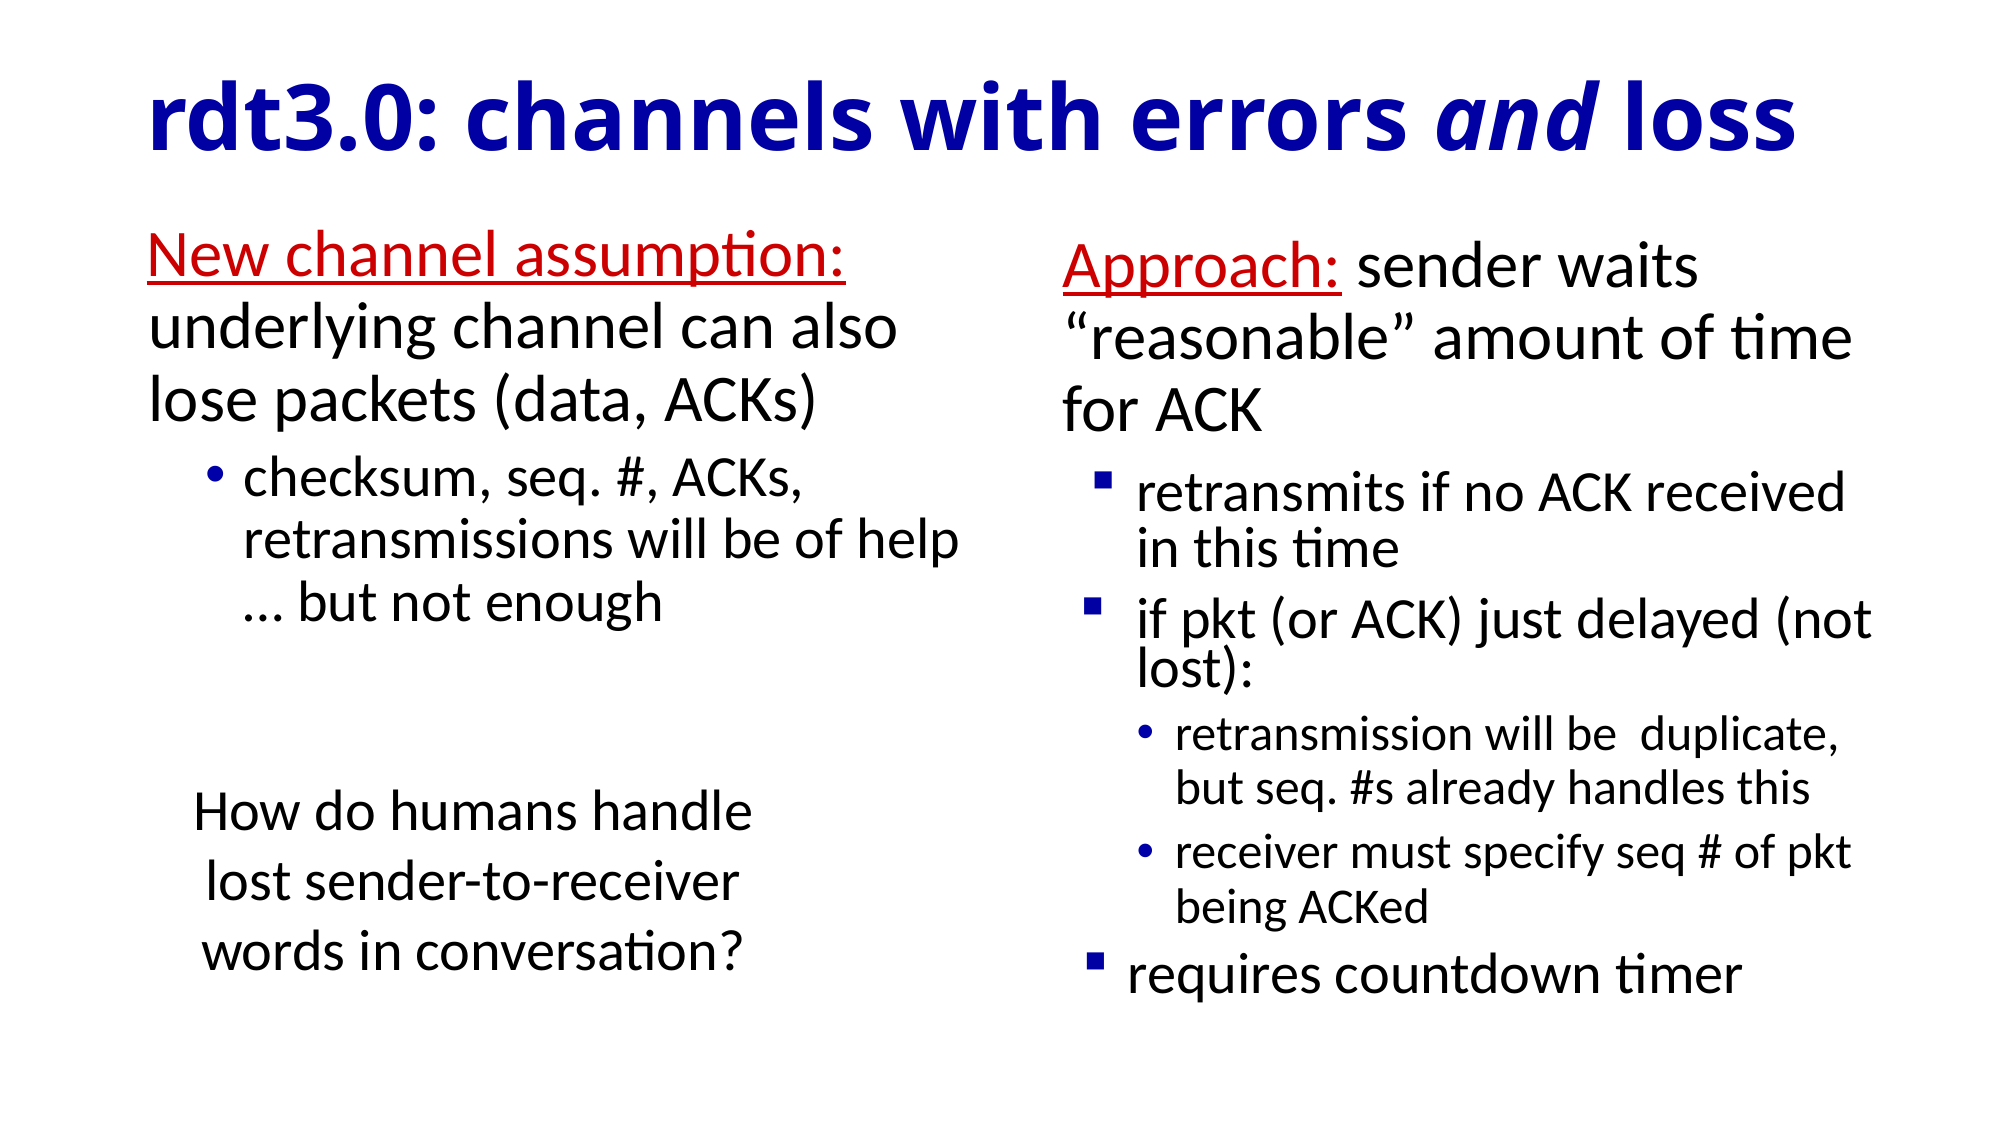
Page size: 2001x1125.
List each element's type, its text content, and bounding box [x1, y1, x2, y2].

text_box Approach: sender waits “reasonable” amount of time for ACK retransmits if no ACK received in this time if pkt (or ACK) just delayed (not lost): retransmission will be duplicate, but seq. #s already handles this receiver must specify seq # of pkt being ACKed requires countdown timer [1045, 222, 1916, 1055]
text_box How do humans handle lost sender-to-receiver words in conversation? [150, 764, 797, 990]
text_box New channel assumption: underlying channel can also lose packets (data, ACKs) checksum, seq. #, ACKs, retransmissions will be of help … but not enough [114, 211, 985, 975]
title rdt3.0: channels with errors and loss [131, 47, 1952, 195]
